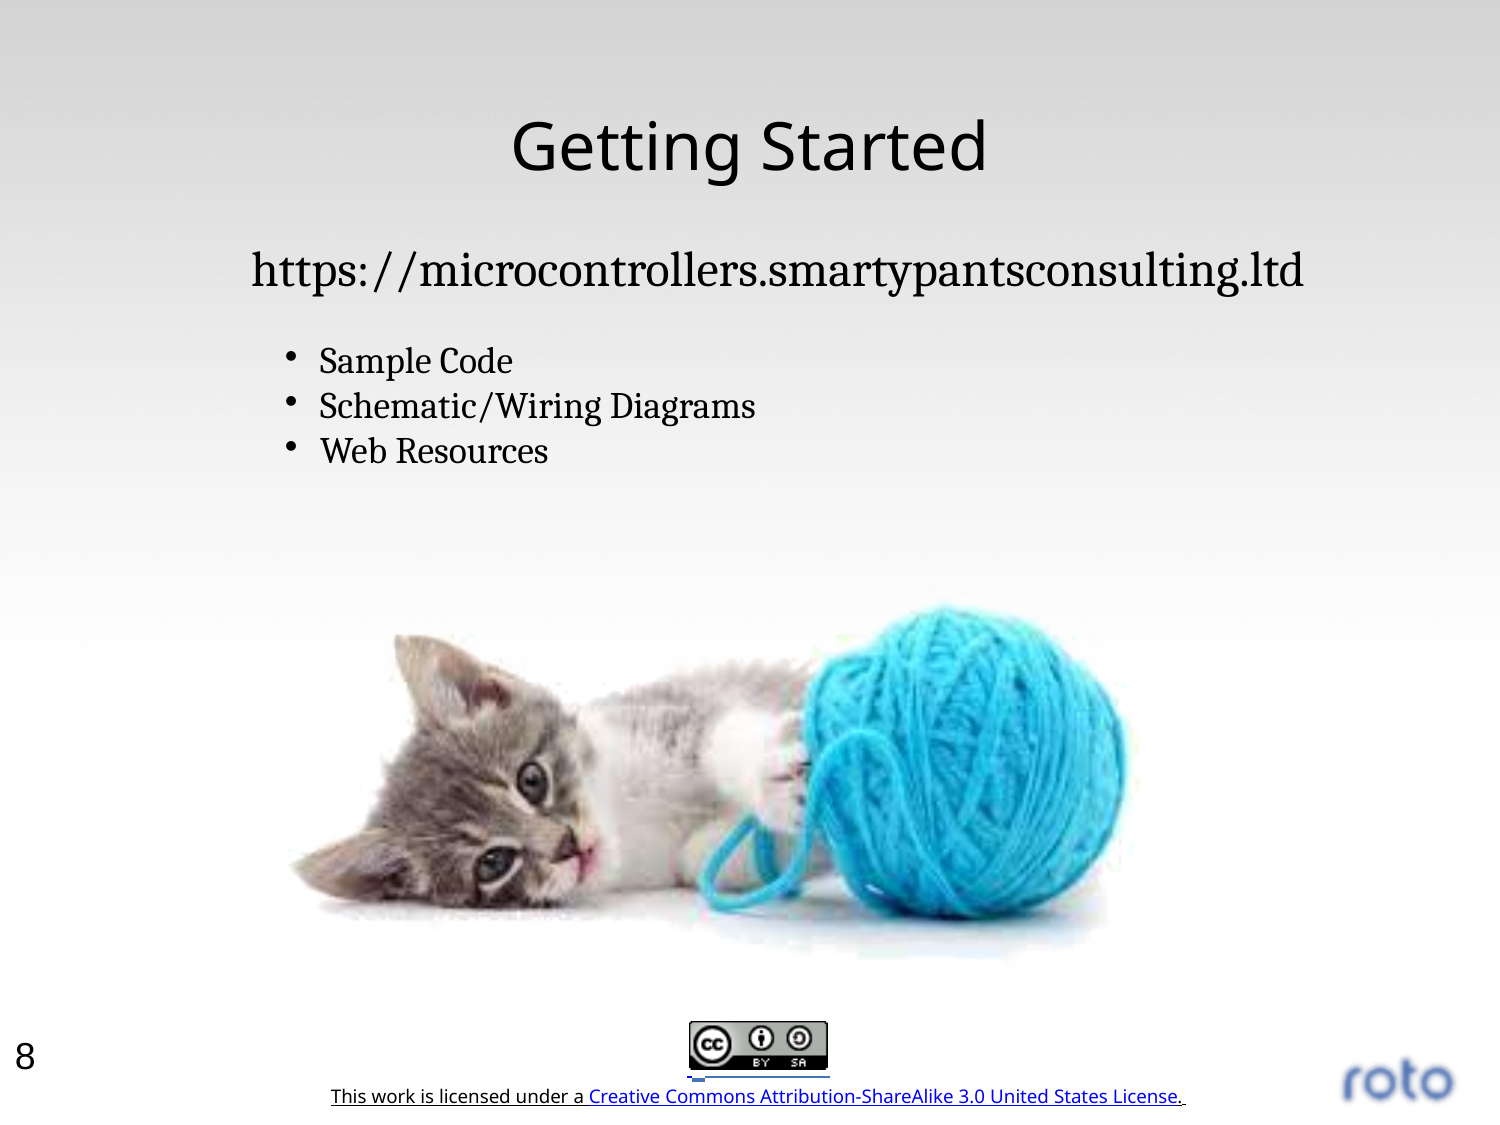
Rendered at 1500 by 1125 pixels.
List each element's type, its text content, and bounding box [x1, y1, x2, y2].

title Getting Started [112, 49, 1388, 228]
text_box Sample Code Schematic/Wiring Diagrams Web Resources [269, 328, 1290, 478]
picture [0, 0, 1500, 1125]
list https://microcontrollers.smartypantsconsulting.ltd [112, 228, 1388, 344]
